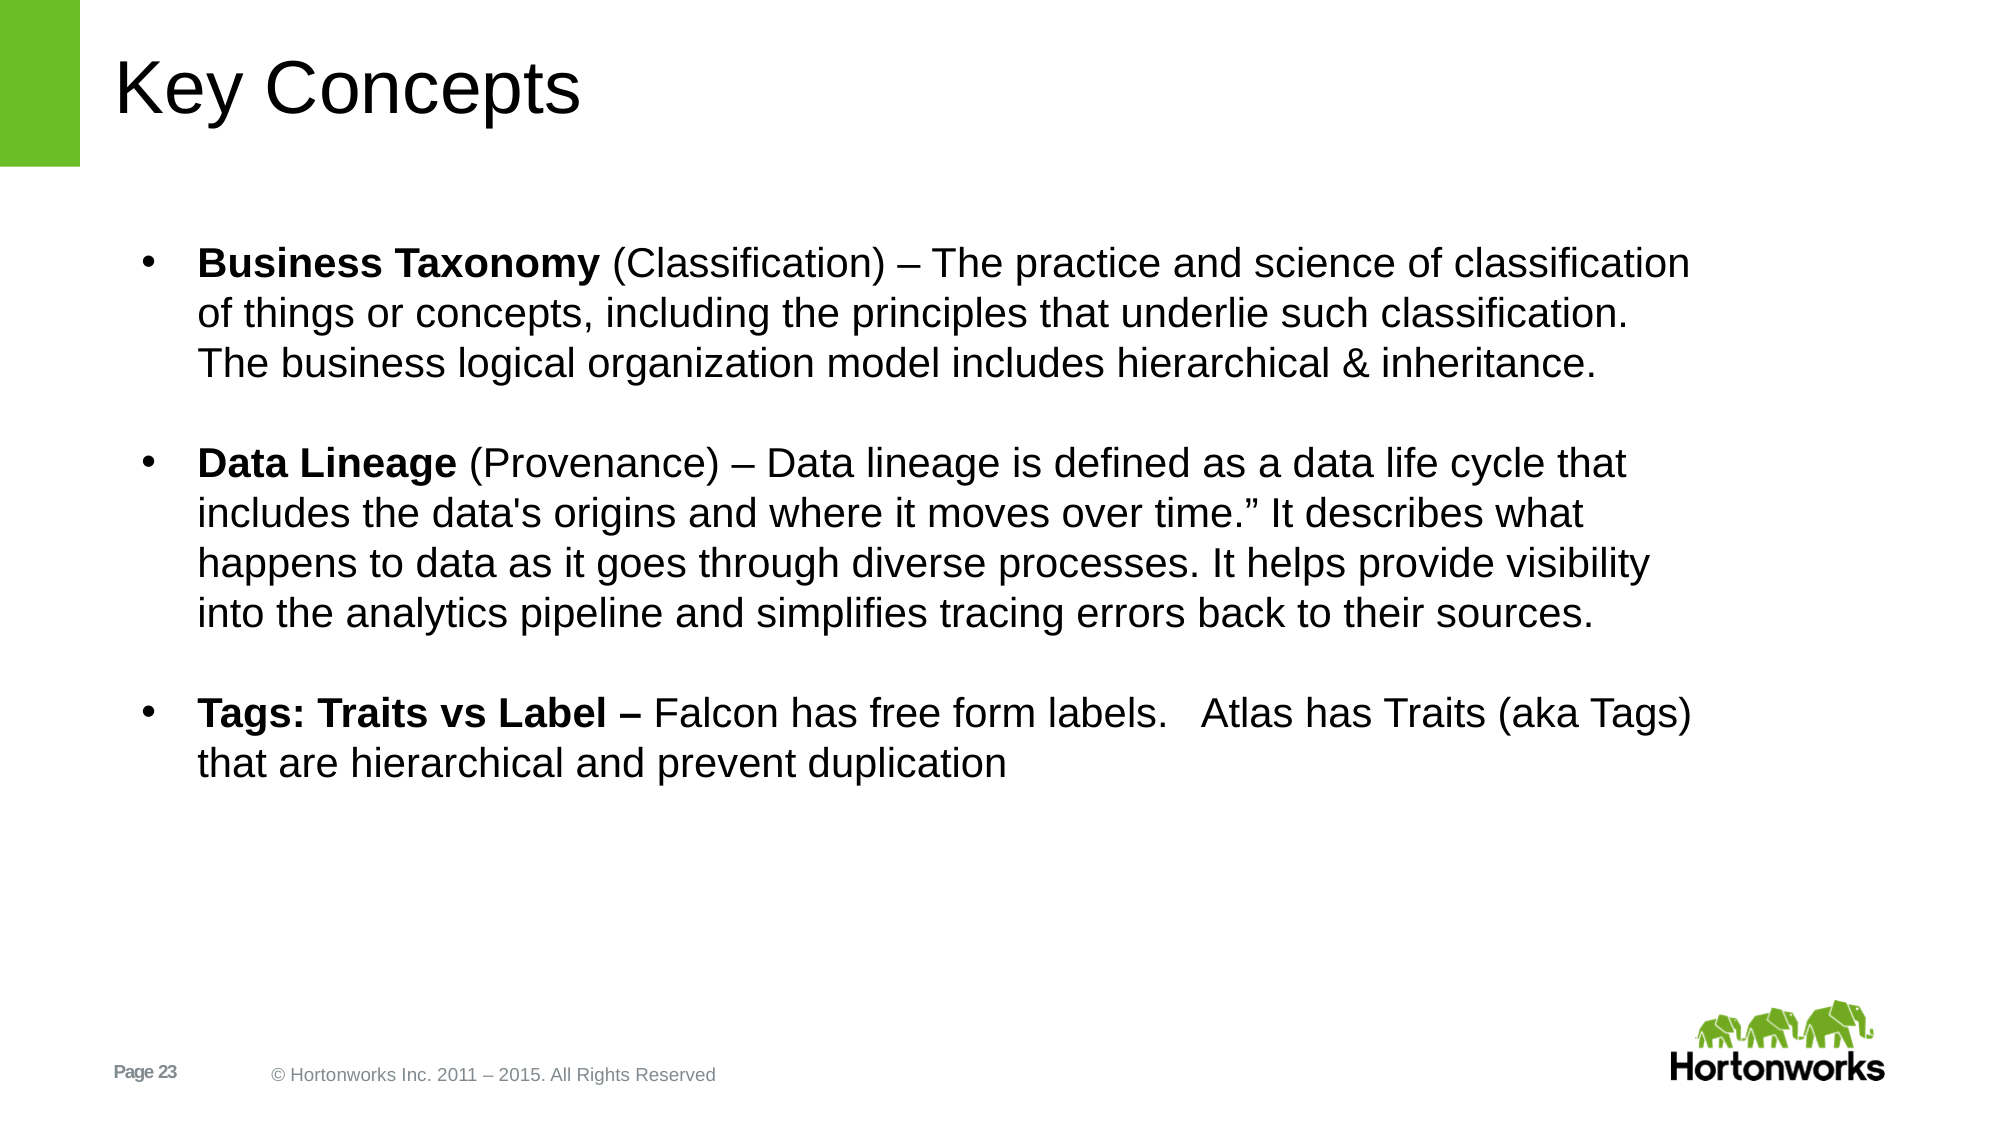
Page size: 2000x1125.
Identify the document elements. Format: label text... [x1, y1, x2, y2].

picture [1671, 1000, 1885, 1081]
text_box Business Taxonomy (Classification) – The practice and science of classification of things or concepts, including the principles that underlie such classification. The business logical organization model includes hierarchical & inheritance. Data Lineage (Provenance) – Data lineage is defined as a data life cycle that includes the data's origins and where it moves over time.” It describes what happens to data as it goes through diverse processes. It helps provide visibility into the analytics pipeline and simplifies tracing errors back to their sources. Tags: Traits vs Label – Falcon has free form labels. Atlas has Traits (aka Tags) that are hierarchical and prevent duplication [126, 175, 1723, 899]
title Key Concepts [99, 0, 1900, 167]
